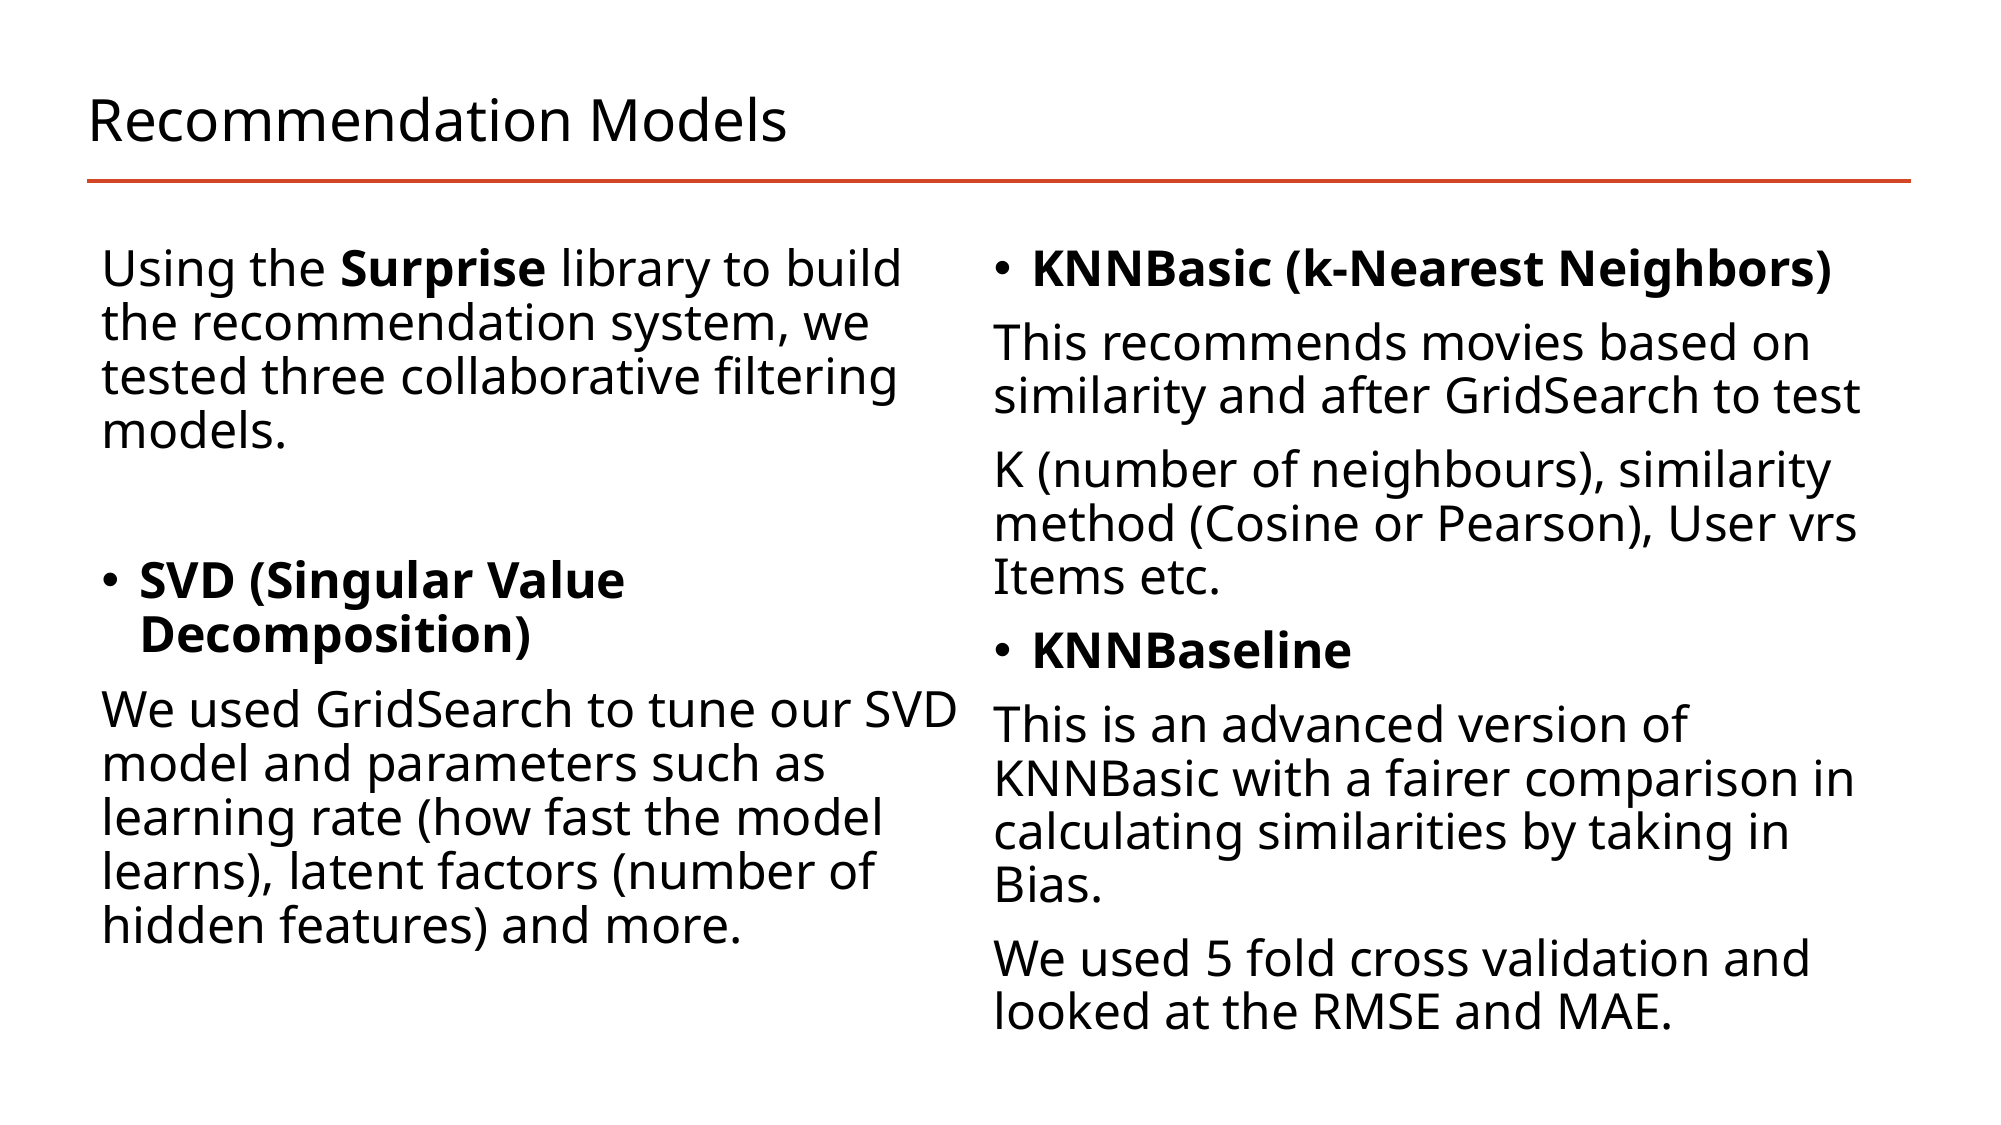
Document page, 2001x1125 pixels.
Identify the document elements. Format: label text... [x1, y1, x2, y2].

list Using the Surprise library to build the recommendation system, we tested three collaborative filtering models. SVD (Singular Value Decomposition) We used GridSearch to tune our SVD model and parameters such as learning rate (how fast the model learns), latent factors (number of hidden features) and more. [86, 236, 978, 1055]
title Recommendation Models [72, 70, 1574, 176]
text_box KNNBasic (k-Nearest Neighbors) This recommends movies based on similarity and after GridSearch to test K (number of neighbours), similarity method (Cosine or Pearson), User vrs Items etc. KNNBaseline This is an advanced version of KNNBasic with a fairer comparison in calculating similarities by taking in Bias. We used 5 fold cross validation and looked at the RMSE and MAE. [978, 236, 1893, 1055]
